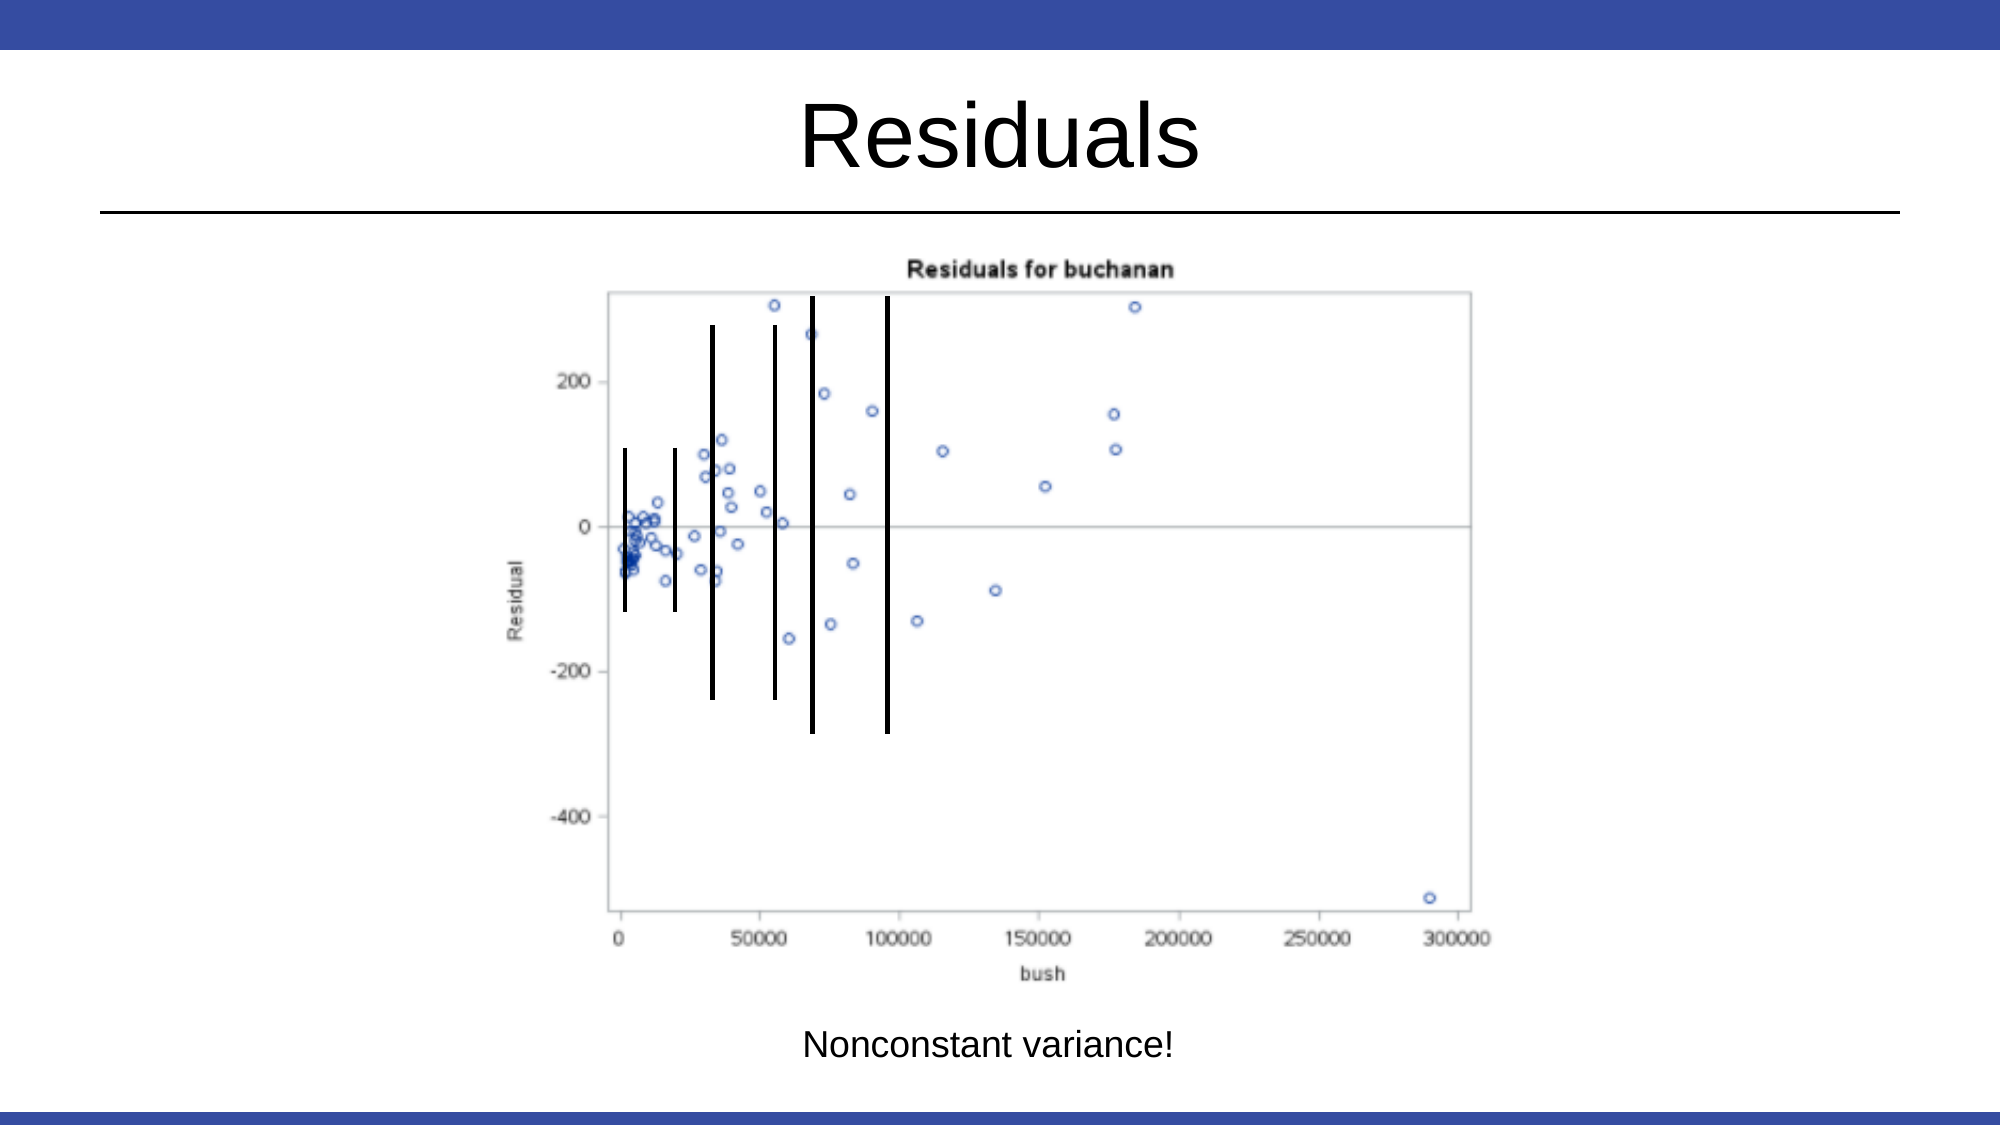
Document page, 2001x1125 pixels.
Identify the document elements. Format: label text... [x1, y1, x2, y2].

title Residuals [99, 37, 1900, 225]
text_box Nonconstant variance! [787, 1013, 1213, 1074]
picture [496, 252, 1504, 992]
